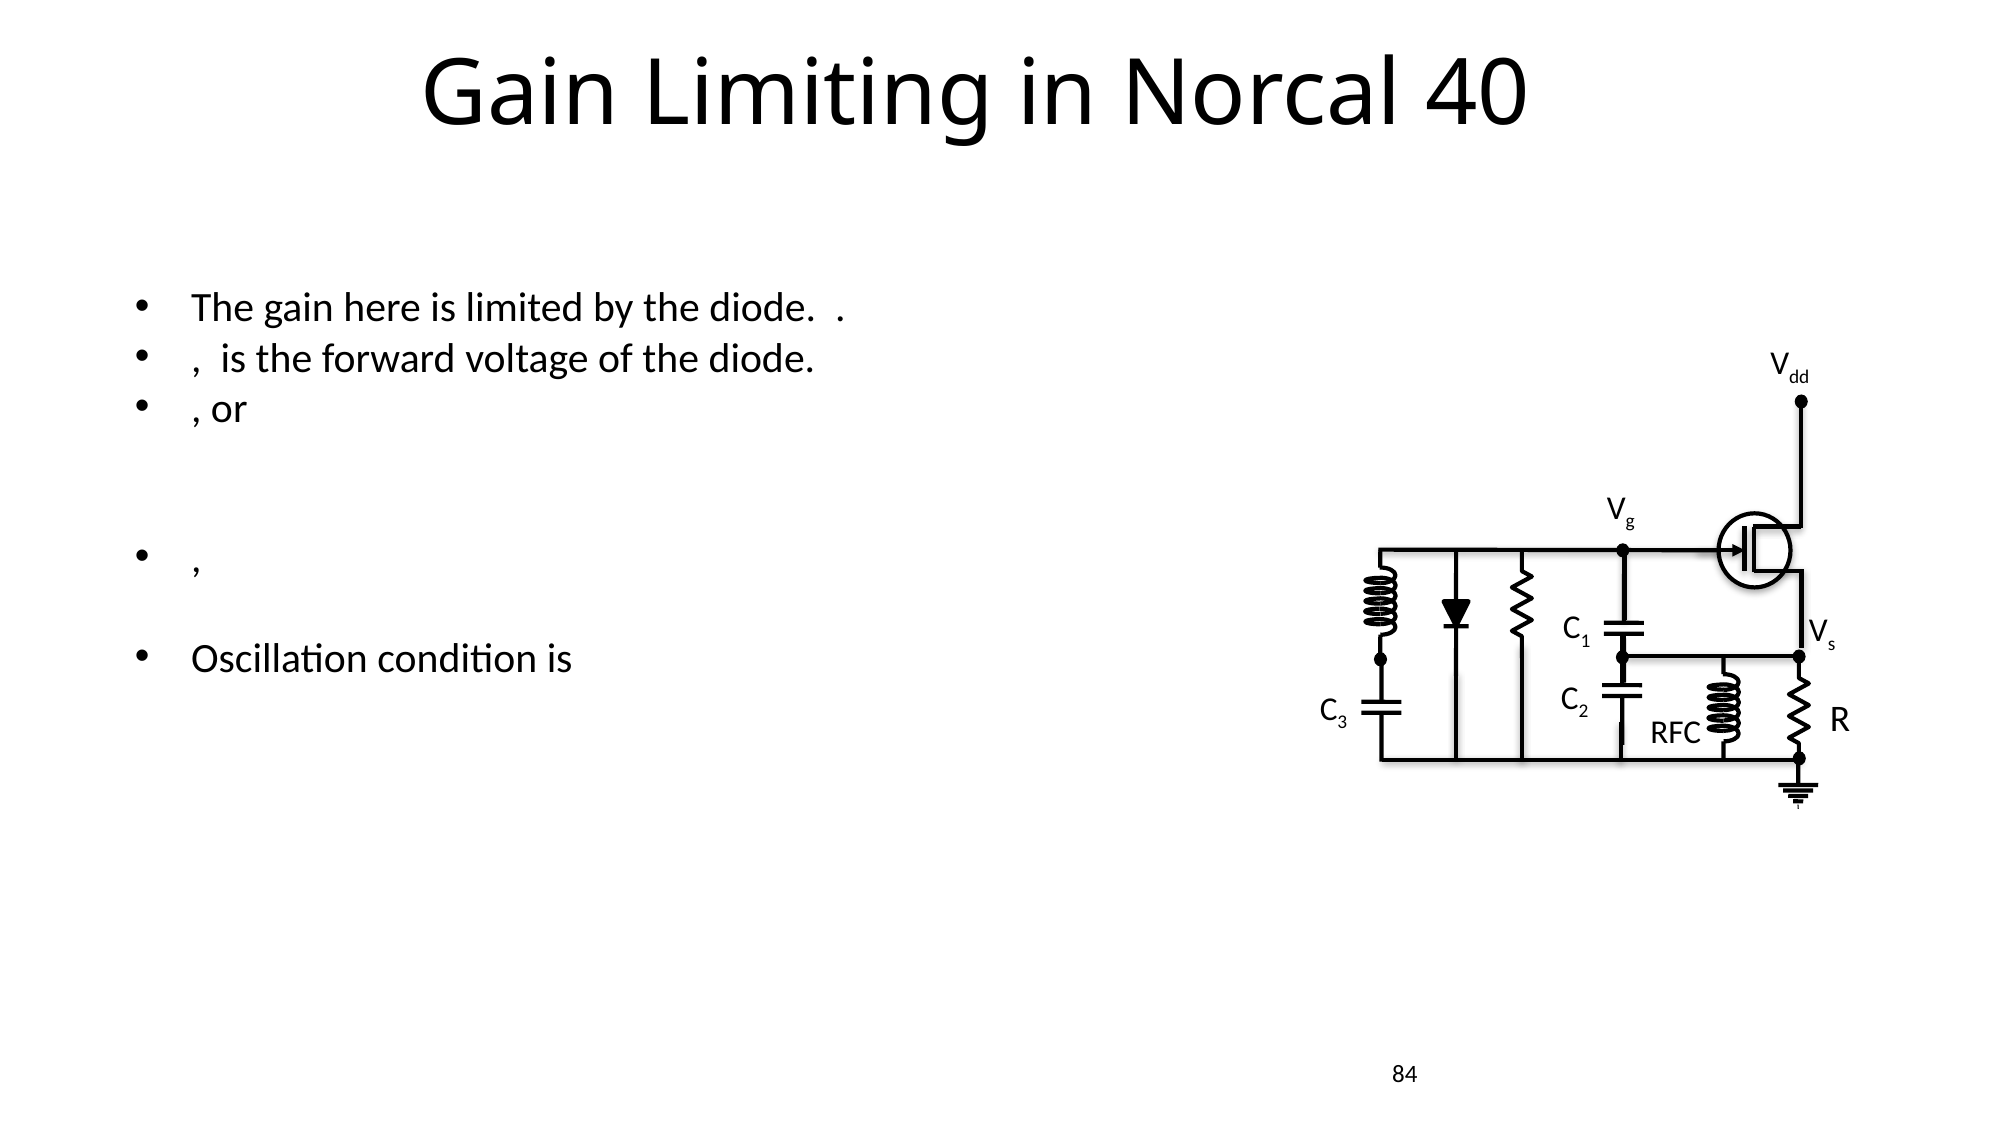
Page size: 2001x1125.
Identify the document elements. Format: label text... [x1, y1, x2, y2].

text_box Gain Limiting in Norcal 40 [30, 25, 1922, 151]
slide_number 84 [1074, 738, 1425, 1125]
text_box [1312, 334, 1893, 807]
